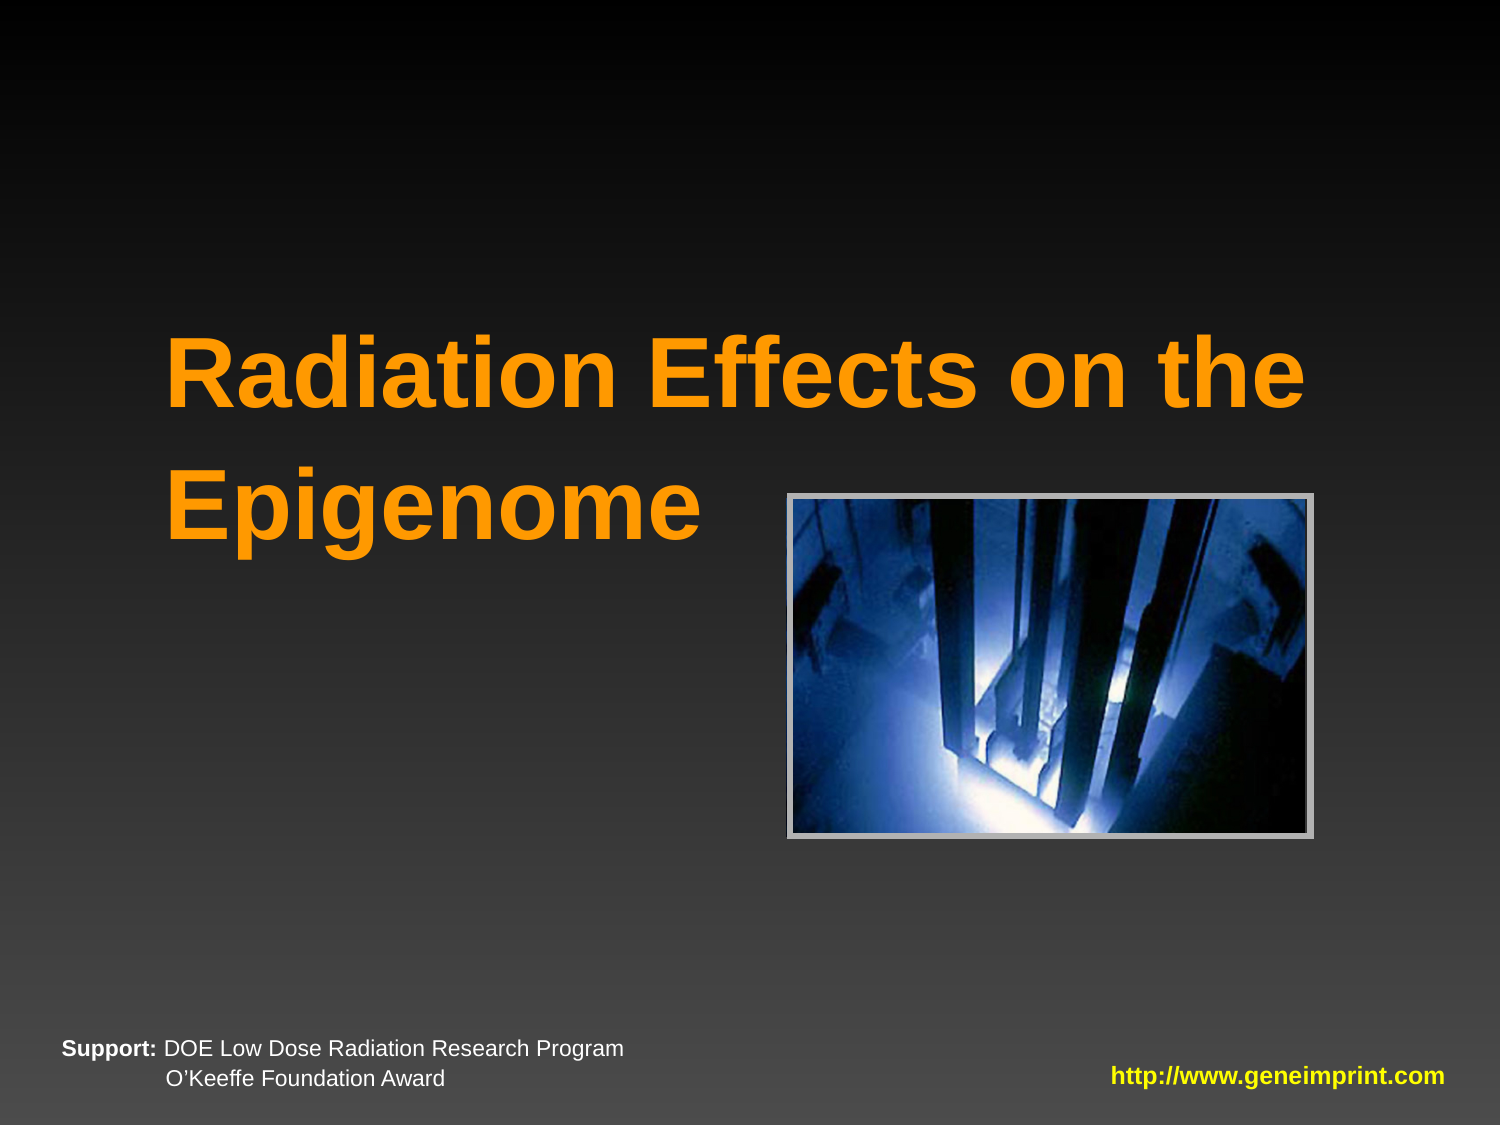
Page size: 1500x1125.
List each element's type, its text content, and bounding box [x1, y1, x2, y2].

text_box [155, 287, 1344, 838]
text_box http://www.geneimprint.com [1093, 1051, 1464, 1099]
text_box Support: DOE Low Dose Radiation Research Program O’Keeffe Foundation Award [46, 1023, 640, 1099]
